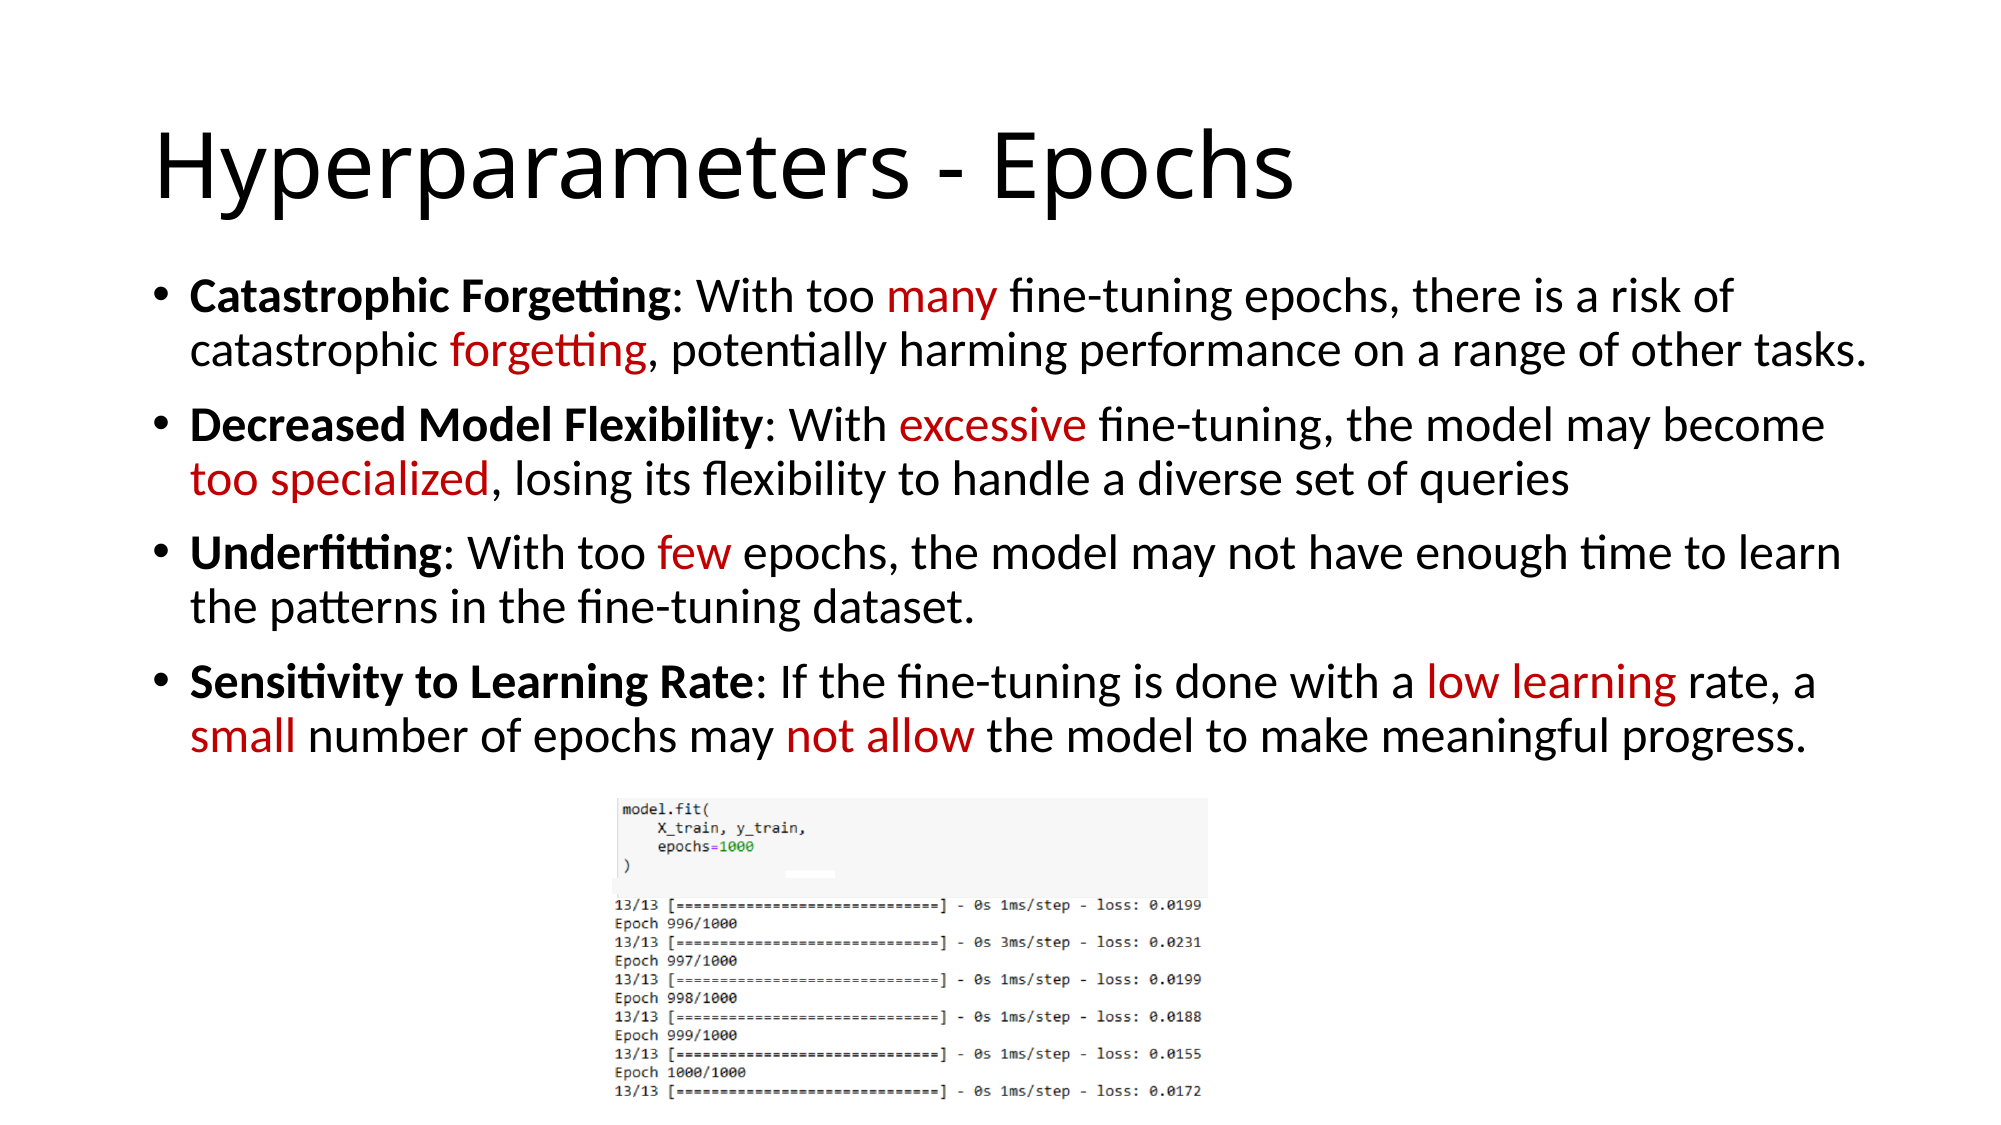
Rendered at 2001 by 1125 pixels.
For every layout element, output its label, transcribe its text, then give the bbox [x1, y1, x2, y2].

picture [612, 798, 1208, 1106]
title Hyperparameters - Epochs [137, 59, 1863, 261]
list Catastrophic Forgetting: With too many fine-tuning epochs, there is a risk of catastrophic forgetting, potentially harming performance on a range of other tasks. Decreased Model Flexibility: With excessive fine-tuning, the model may become too specialized, losing its flexibility to handle a diverse set of queries Underfitting: With too few epochs, the model may not have enough time to learn the patterns in the fine-tuning dataset. Sensitivity to Learning Rate: If the fine-tuning is done with a low learning rate, a small number of epochs may not allow the model to make meaningful progress. [137, 261, 1907, 976]
